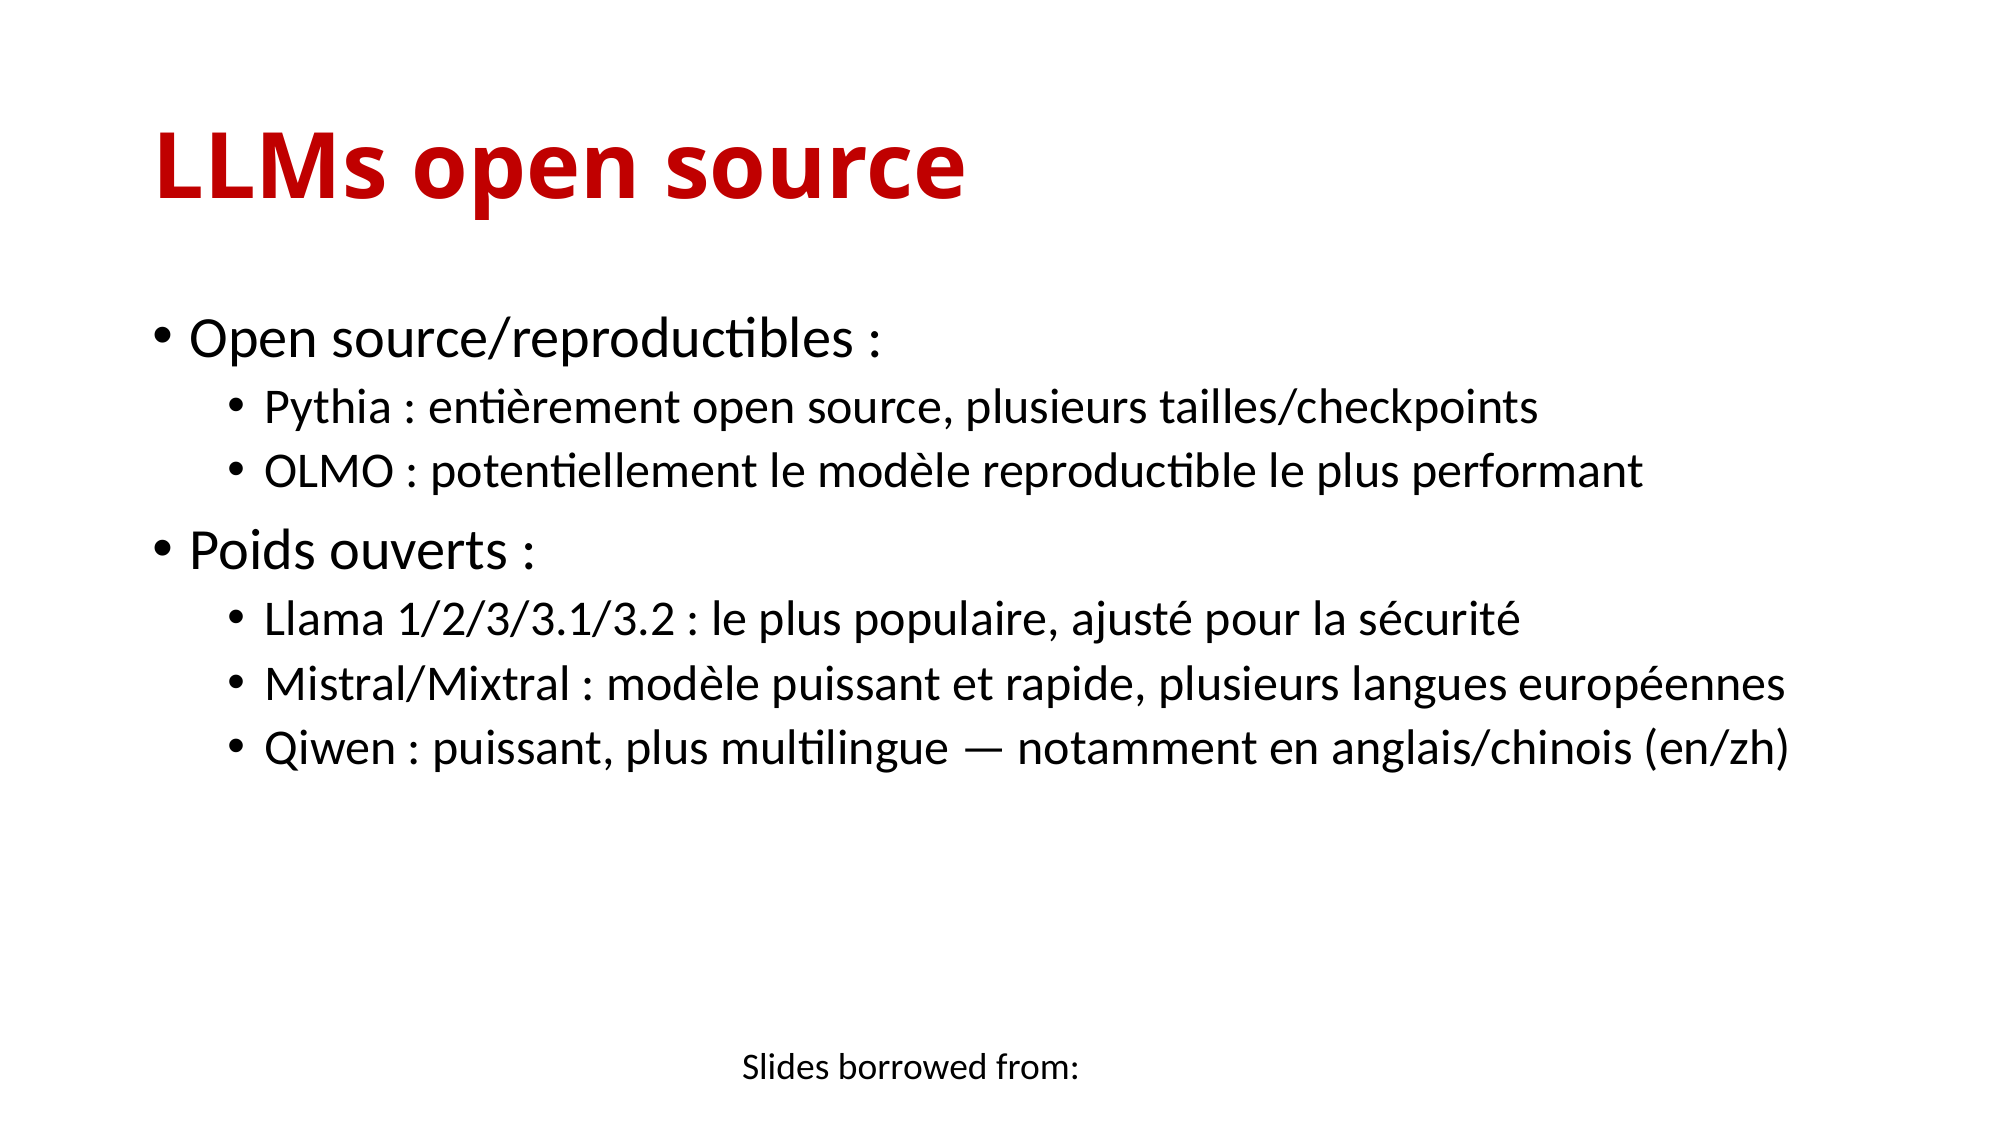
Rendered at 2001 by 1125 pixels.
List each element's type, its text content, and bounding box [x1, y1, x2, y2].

list Open source/reproductibles : Pythia : entièrement open source, plusieurs tailles/checkpoints OLMO : potentiellement le modèle reproductible le plus performant Poids ouverts : Llama 1/2/3/3.1/3.2 : le plus populaire, ajusté pour la sécurité Mistral/Mixtral : modèle puissant et rapide, plusieurs langues européennes Qiwen : puissant, plus multilingue — notamment en anglais/chinois (en/zh) [137, 299, 1863, 1014]
text_box Slides borrowed from: [727, 1034, 1096, 1095]
title LLMs open source [137, 59, 1863, 278]
